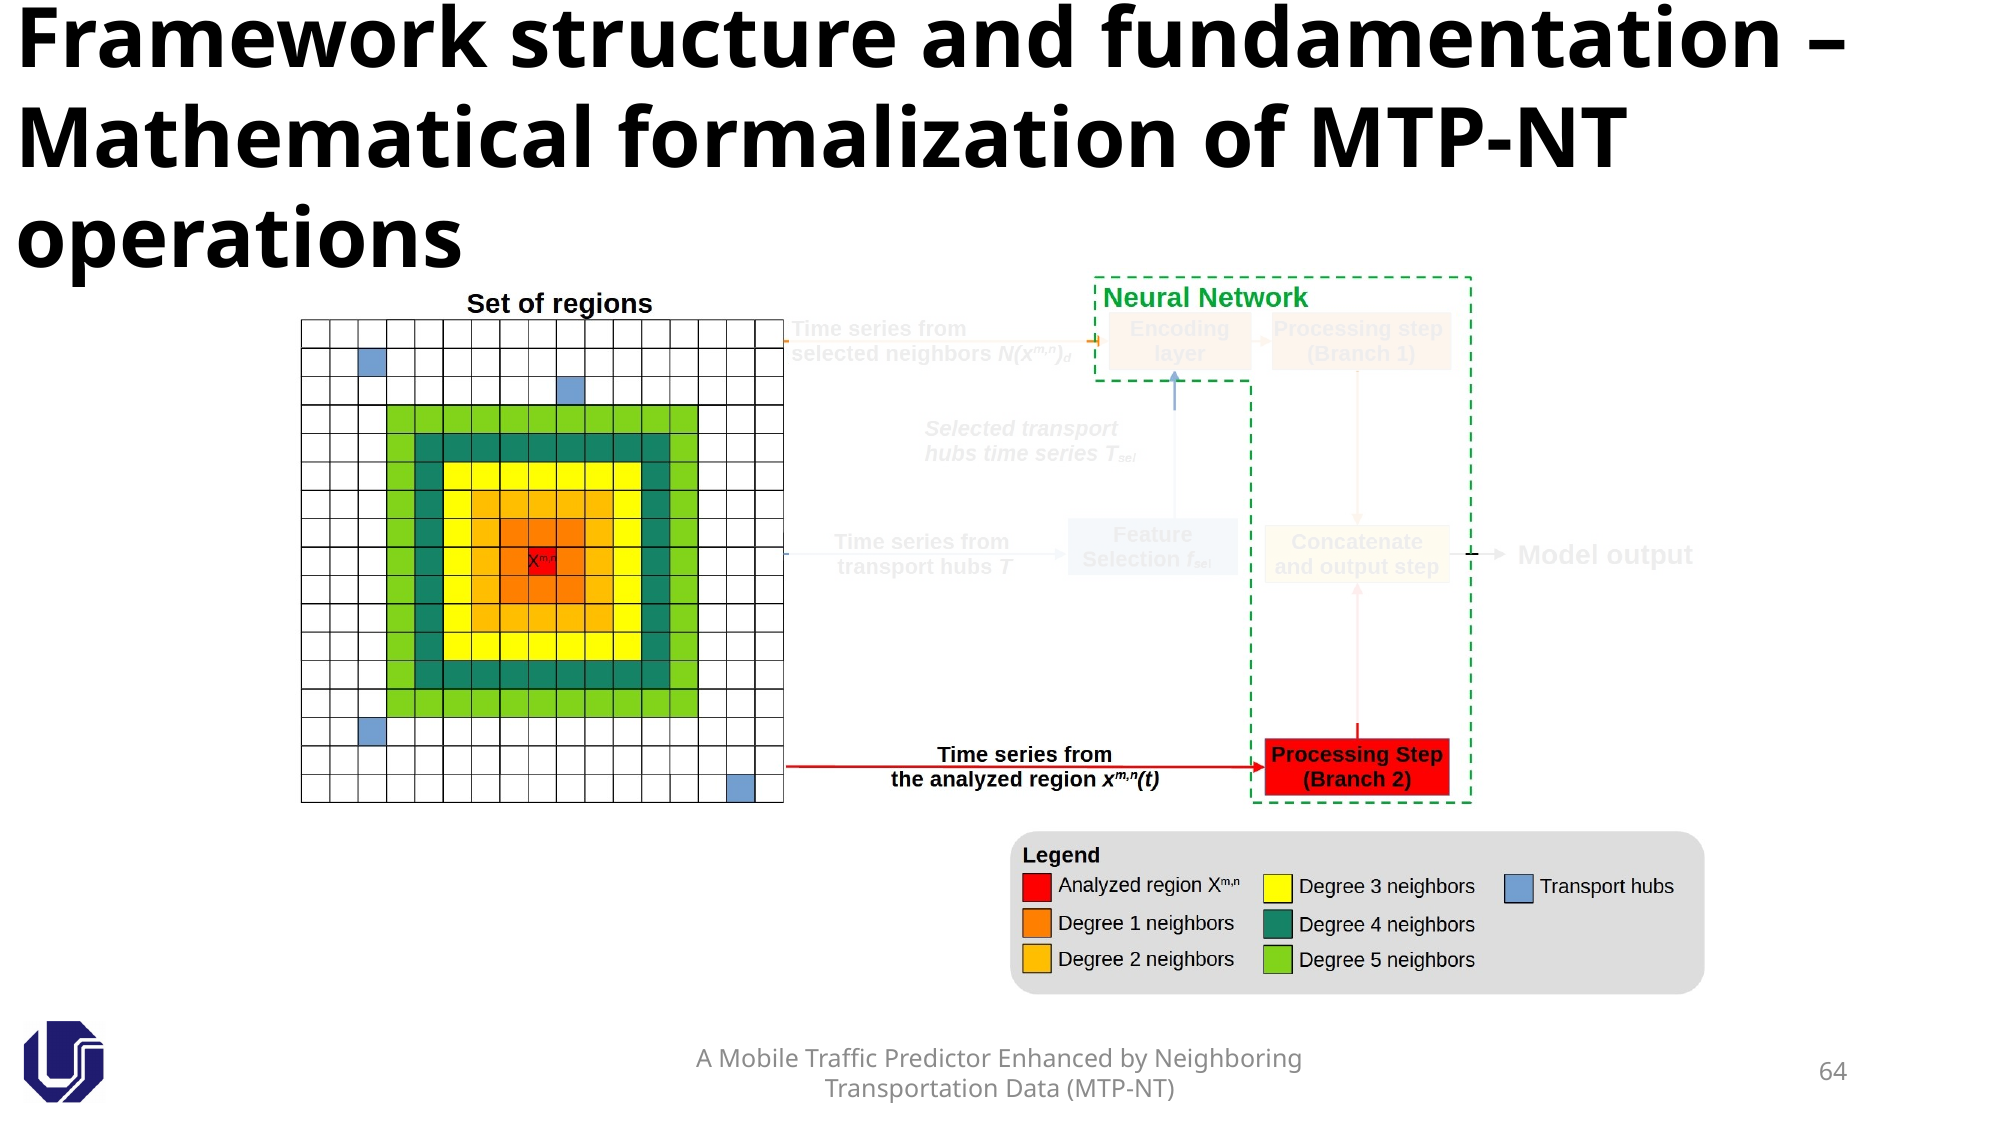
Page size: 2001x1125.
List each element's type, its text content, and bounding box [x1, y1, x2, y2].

text_box Framework structure and fundamentation – Mathematical formalization of MTP-NT operations [0, 0, 1978, 269]
slide_number 64 [1412, 1042, 1863, 1103]
footer A Mobile Traffic Predictor Enhanced by Neighboring Transportation Data (MTP-NT) [662, 1042, 1338, 1103]
picture [283, 269, 1717, 1004]
picture [23, 1021, 106, 1103]
